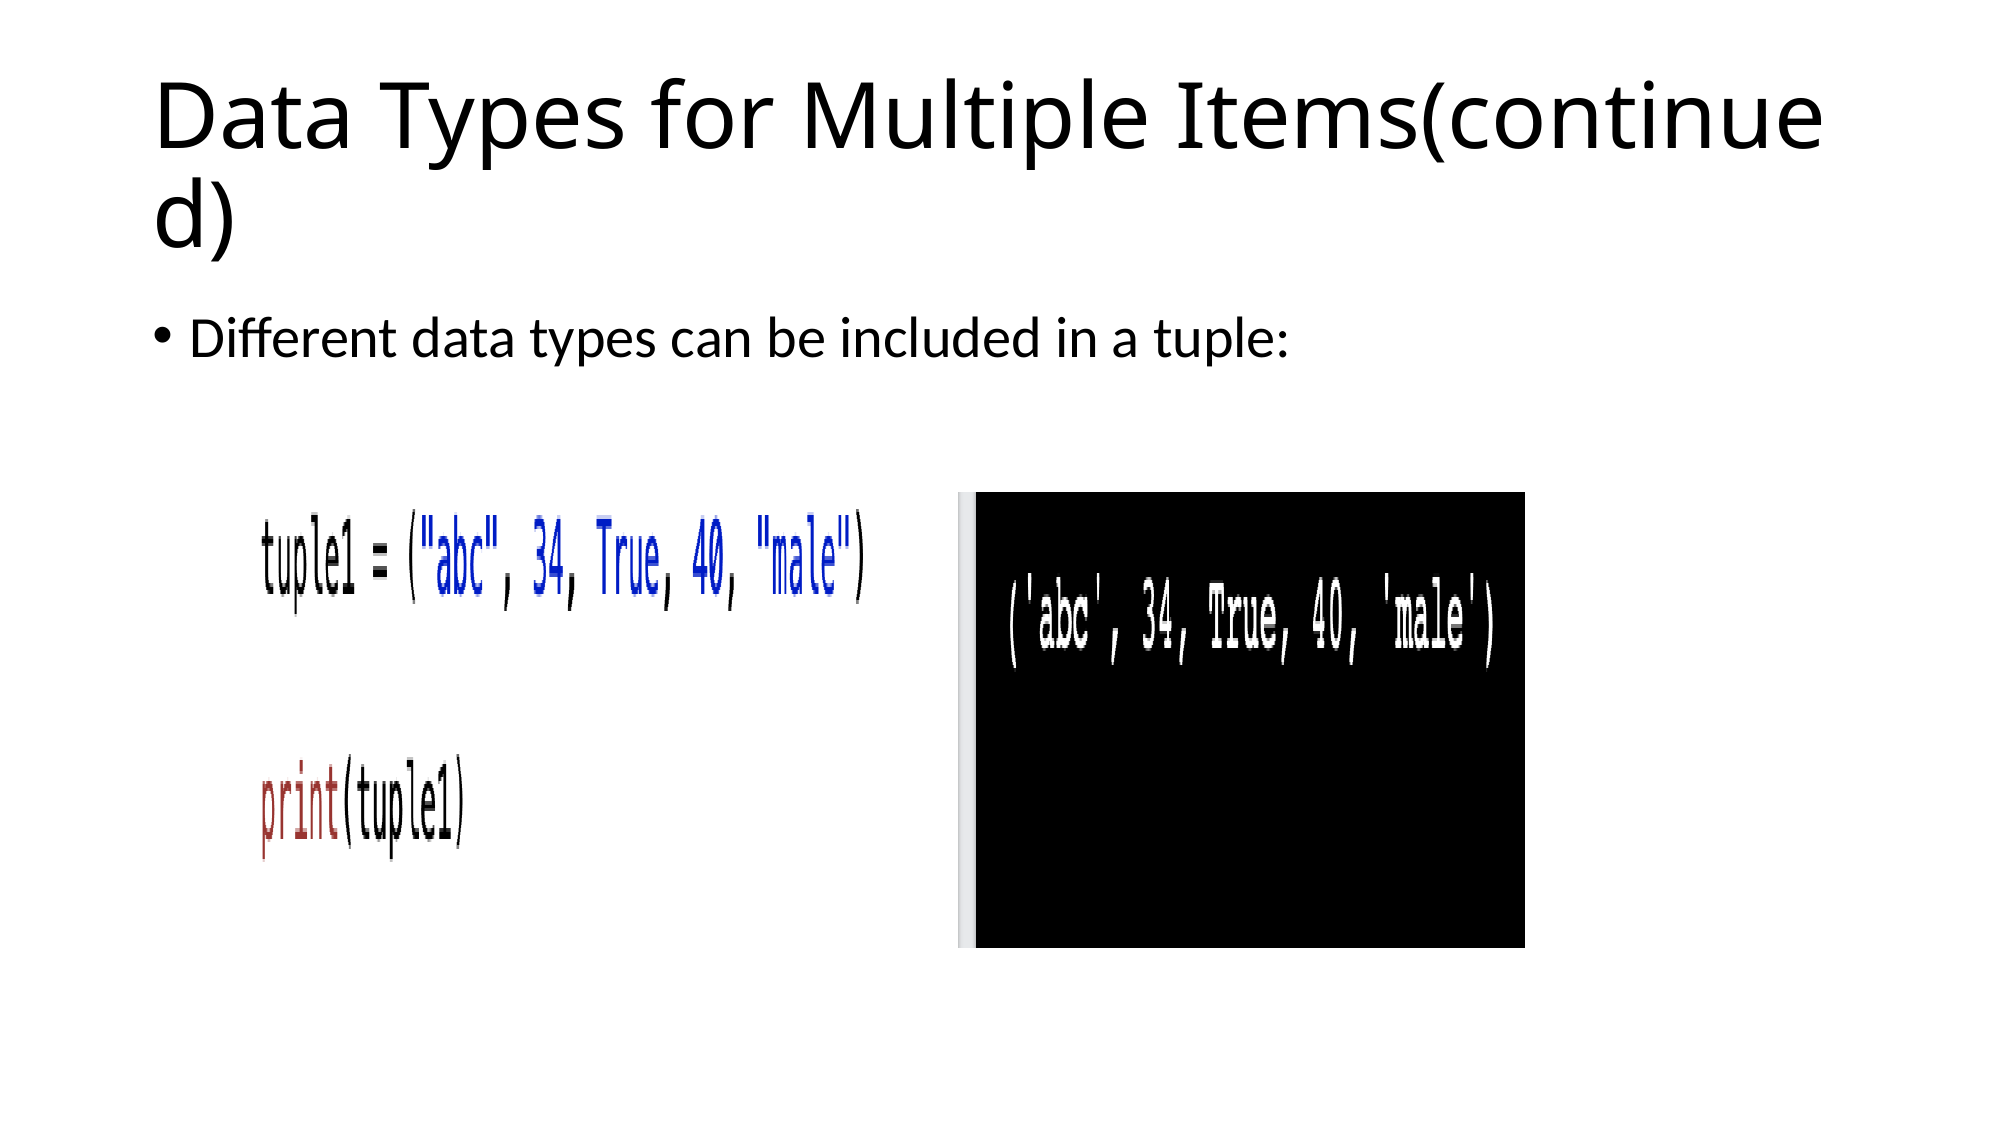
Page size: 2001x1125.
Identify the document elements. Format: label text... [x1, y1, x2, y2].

list Different data types can be included in a tuple: [137, 299, 1863, 1014]
title Data Types for Multiple Items(continued) [137, 59, 1863, 278]
picture [249, 492, 1525, 948]
